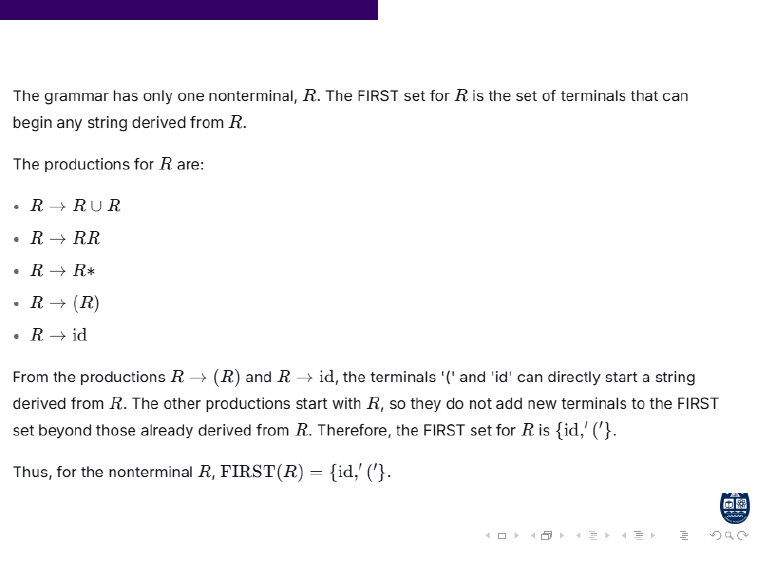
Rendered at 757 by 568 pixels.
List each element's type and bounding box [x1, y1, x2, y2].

picture [0, 74, 757, 524]
